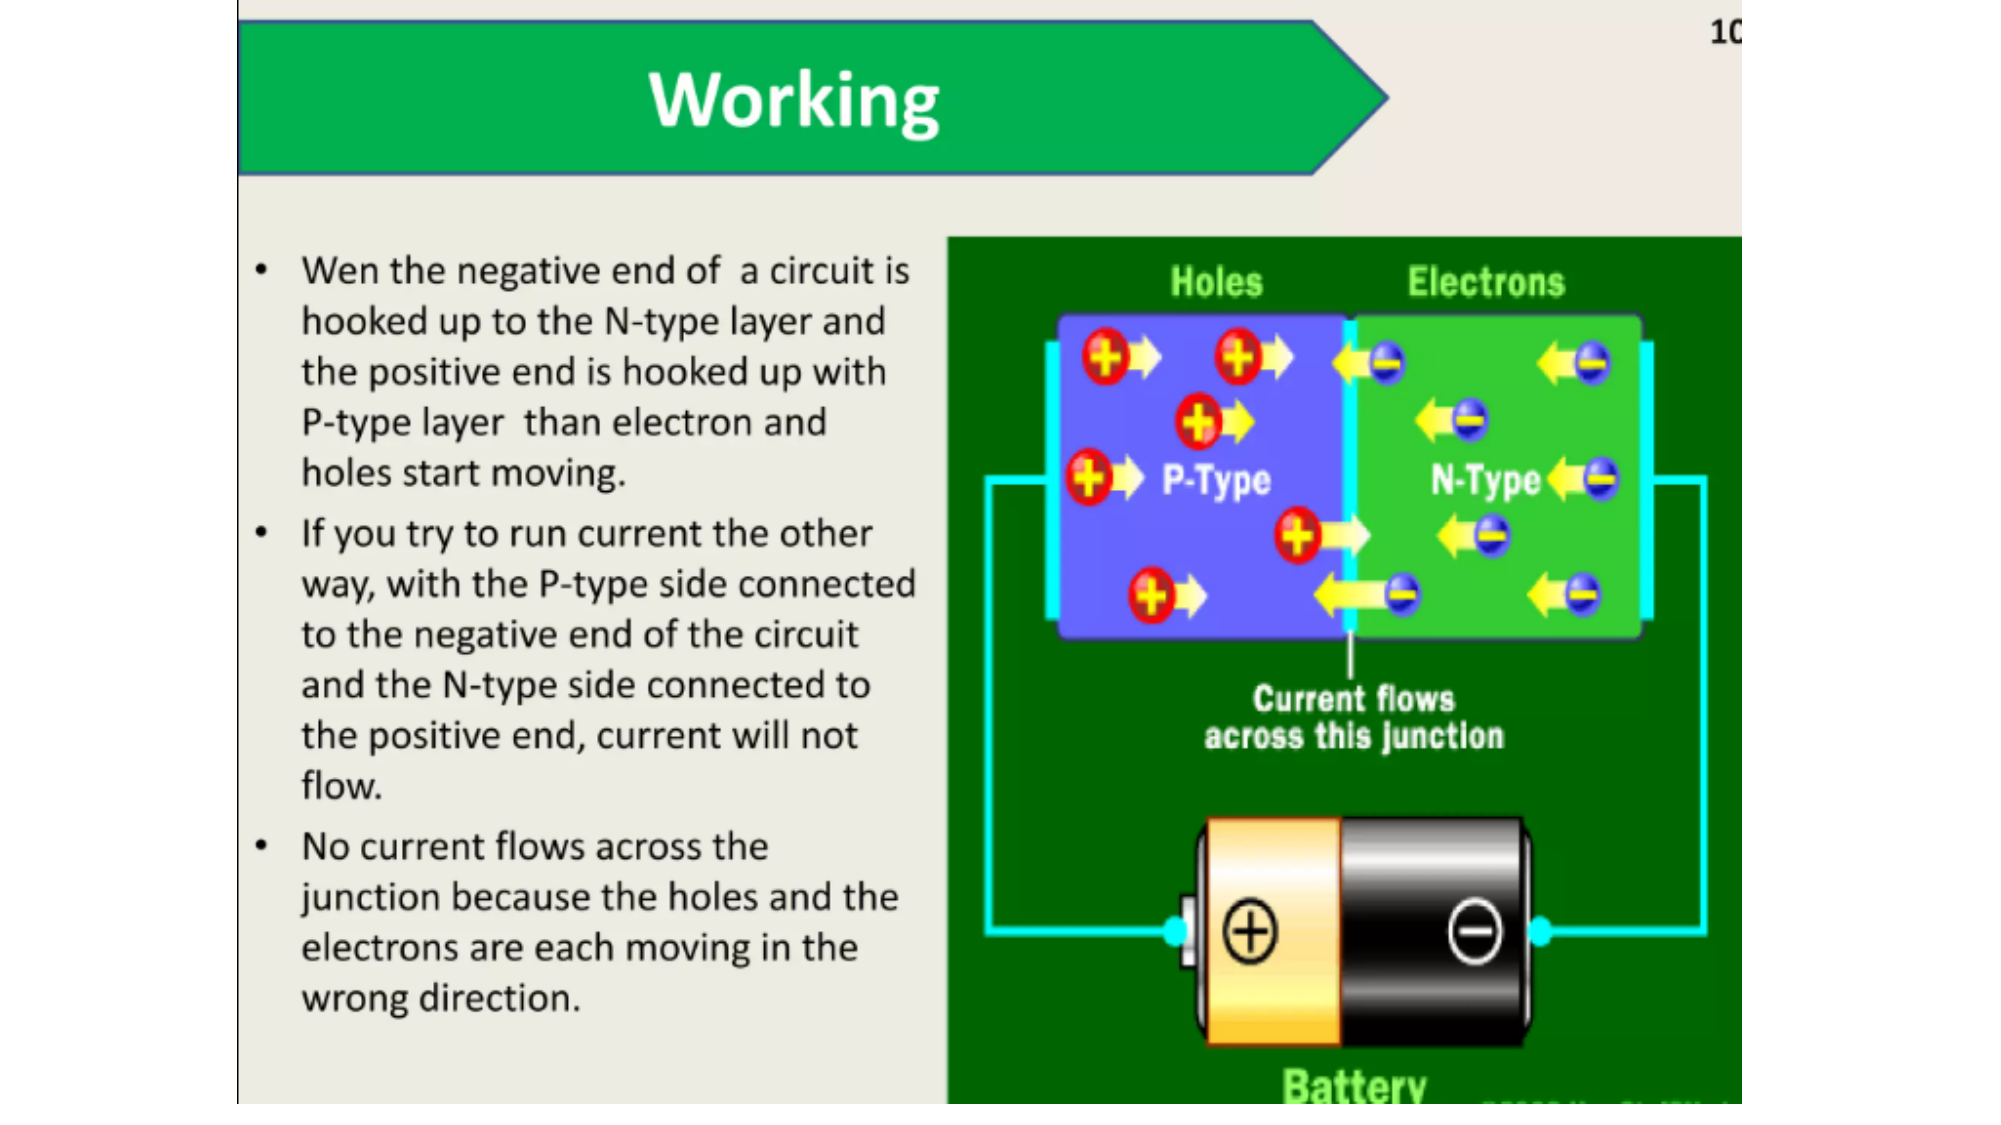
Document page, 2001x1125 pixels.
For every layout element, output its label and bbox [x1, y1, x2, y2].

picture [237, 0, 1742, 1104]
